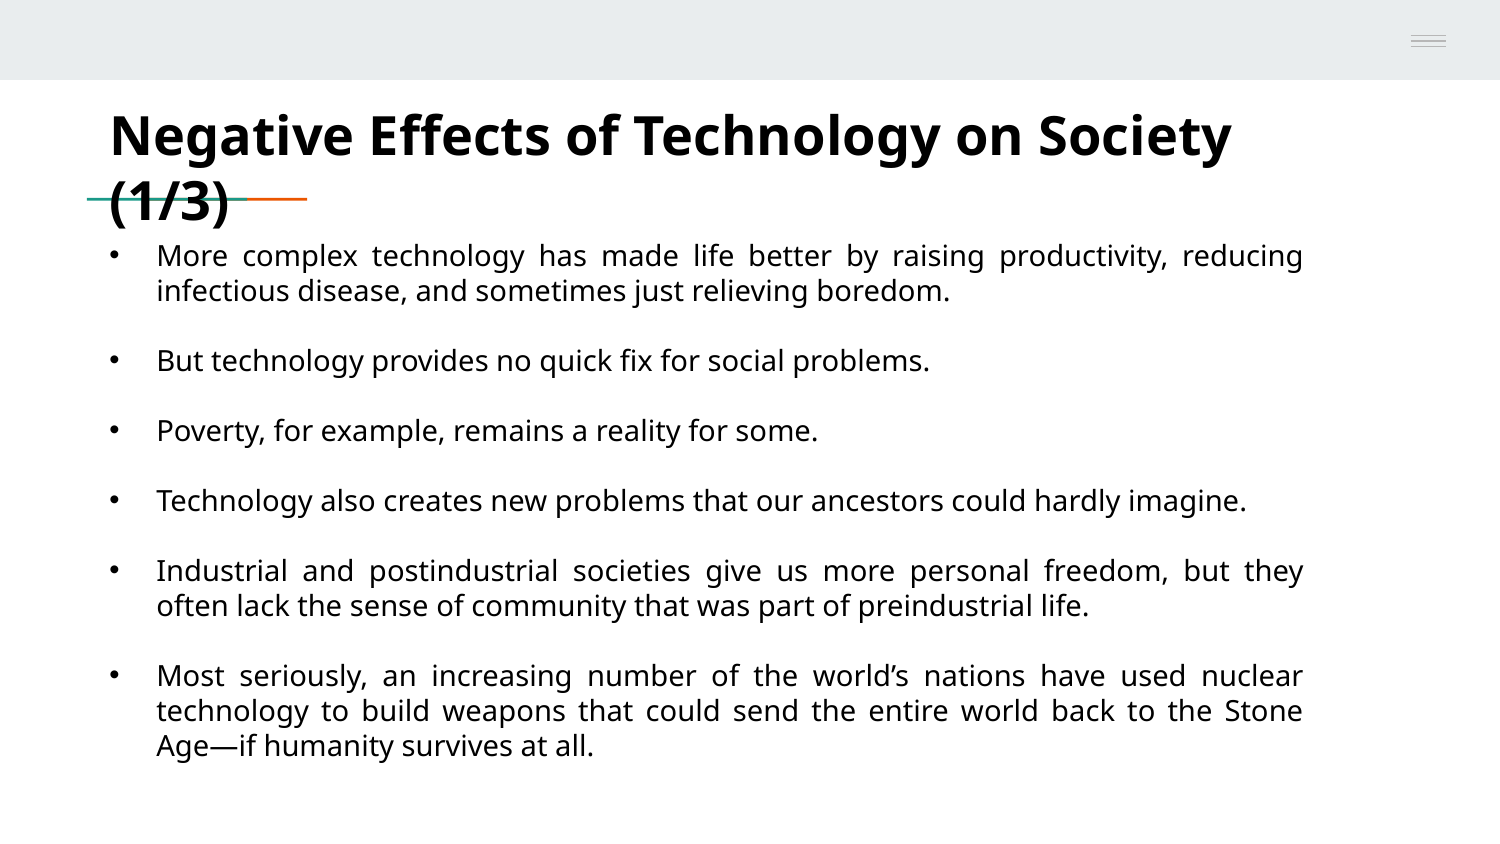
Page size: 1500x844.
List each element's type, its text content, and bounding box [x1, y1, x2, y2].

text_box More complex technology has made life better by raising productivity, reducing infectious disease, and sometimes just relieving boredom. But technology provides no quick fix for social problems. Poverty, for example, remains a reality for some. Technology also creates new problems that our ancestors could hardly imagine. Industrial and postindustrial societies give us more personal freedom, but they often lack the sense of community that was part of preindustrial life. Most seriously, an increasing number of the world’s nations have used nuclear technology to build weapons that could send the entire world back to the Stone Age—if humanity survives at all. [94, 222, 1320, 828]
text_box Negative Effects of Technology on Society (1/3) [94, 94, 1266, 239]
